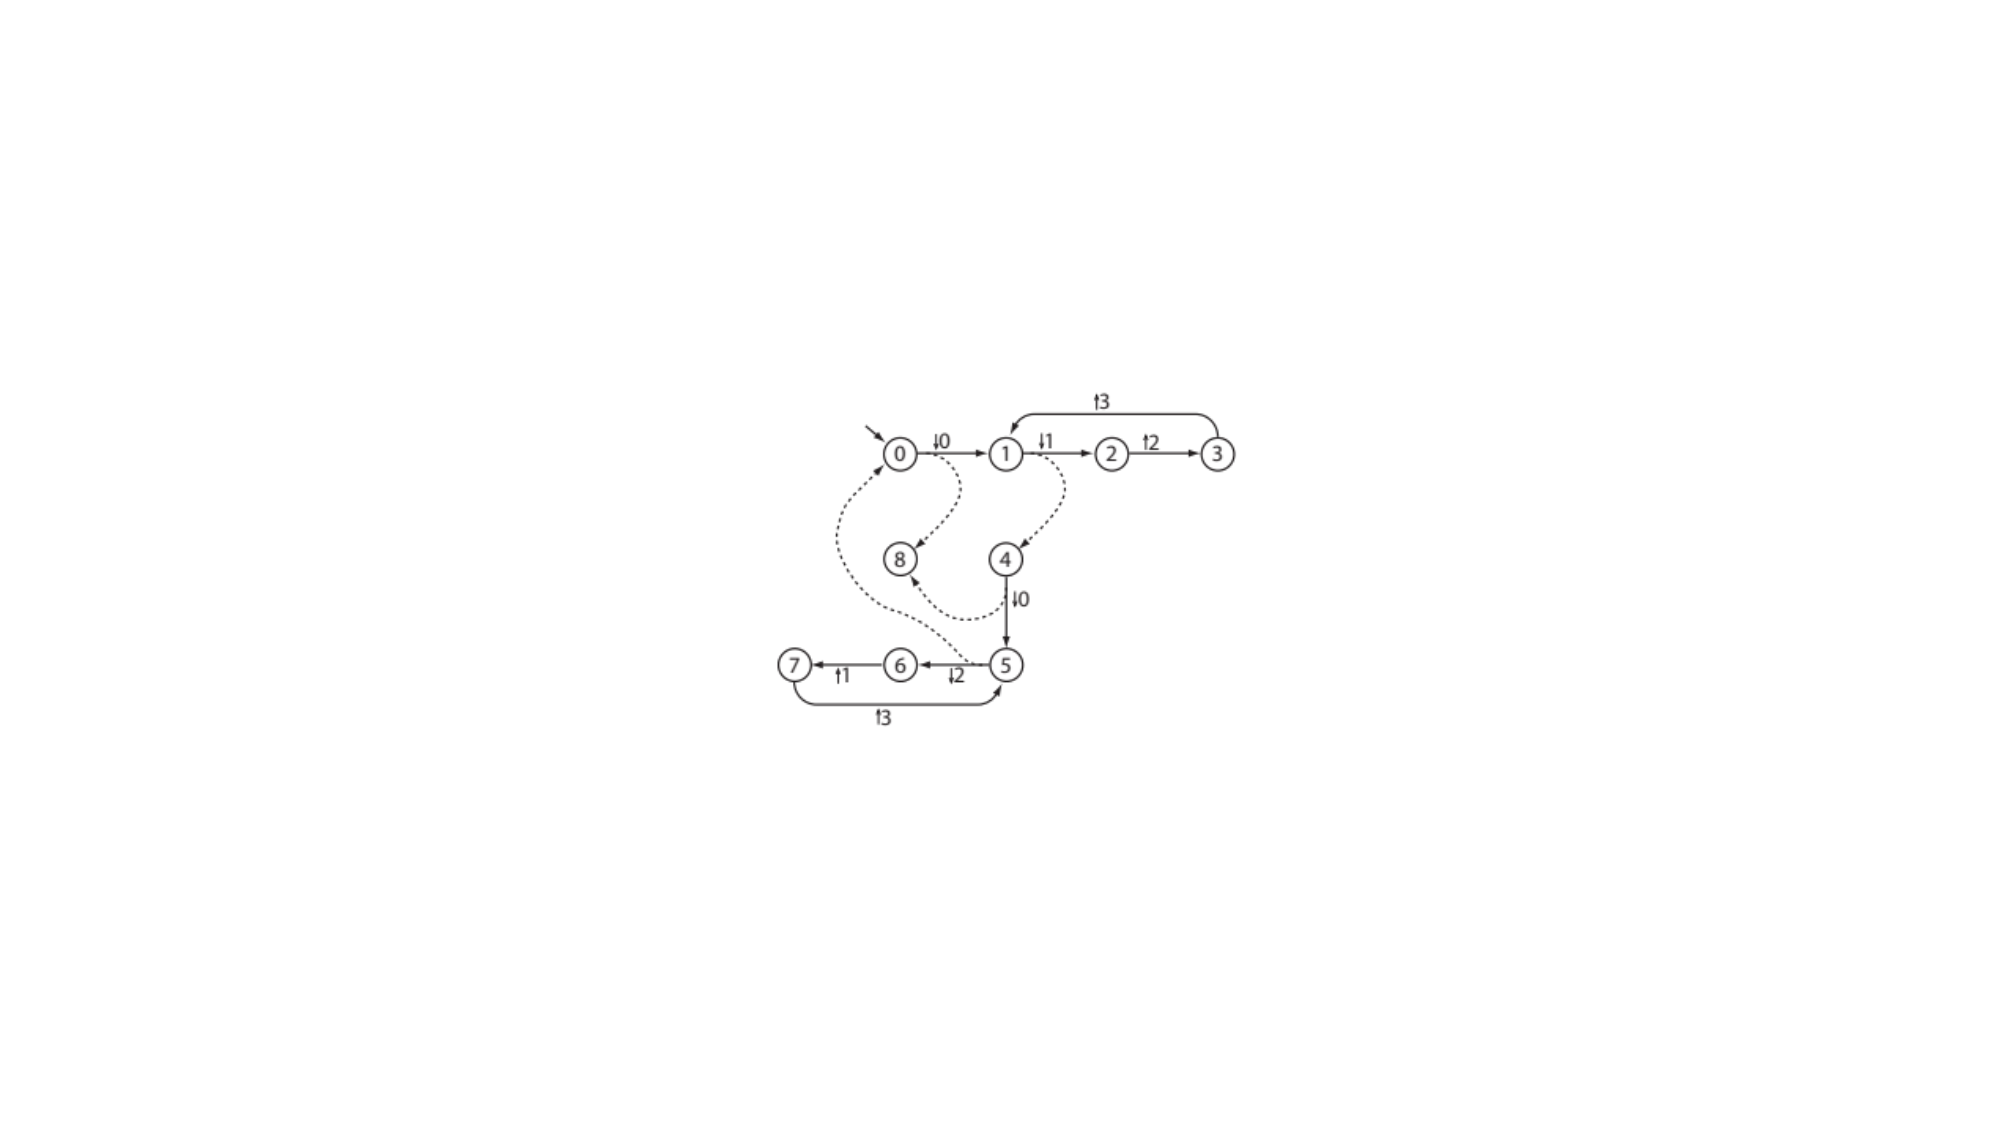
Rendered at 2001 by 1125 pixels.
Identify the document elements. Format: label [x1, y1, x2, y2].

picture [707, 379, 1293, 746]
